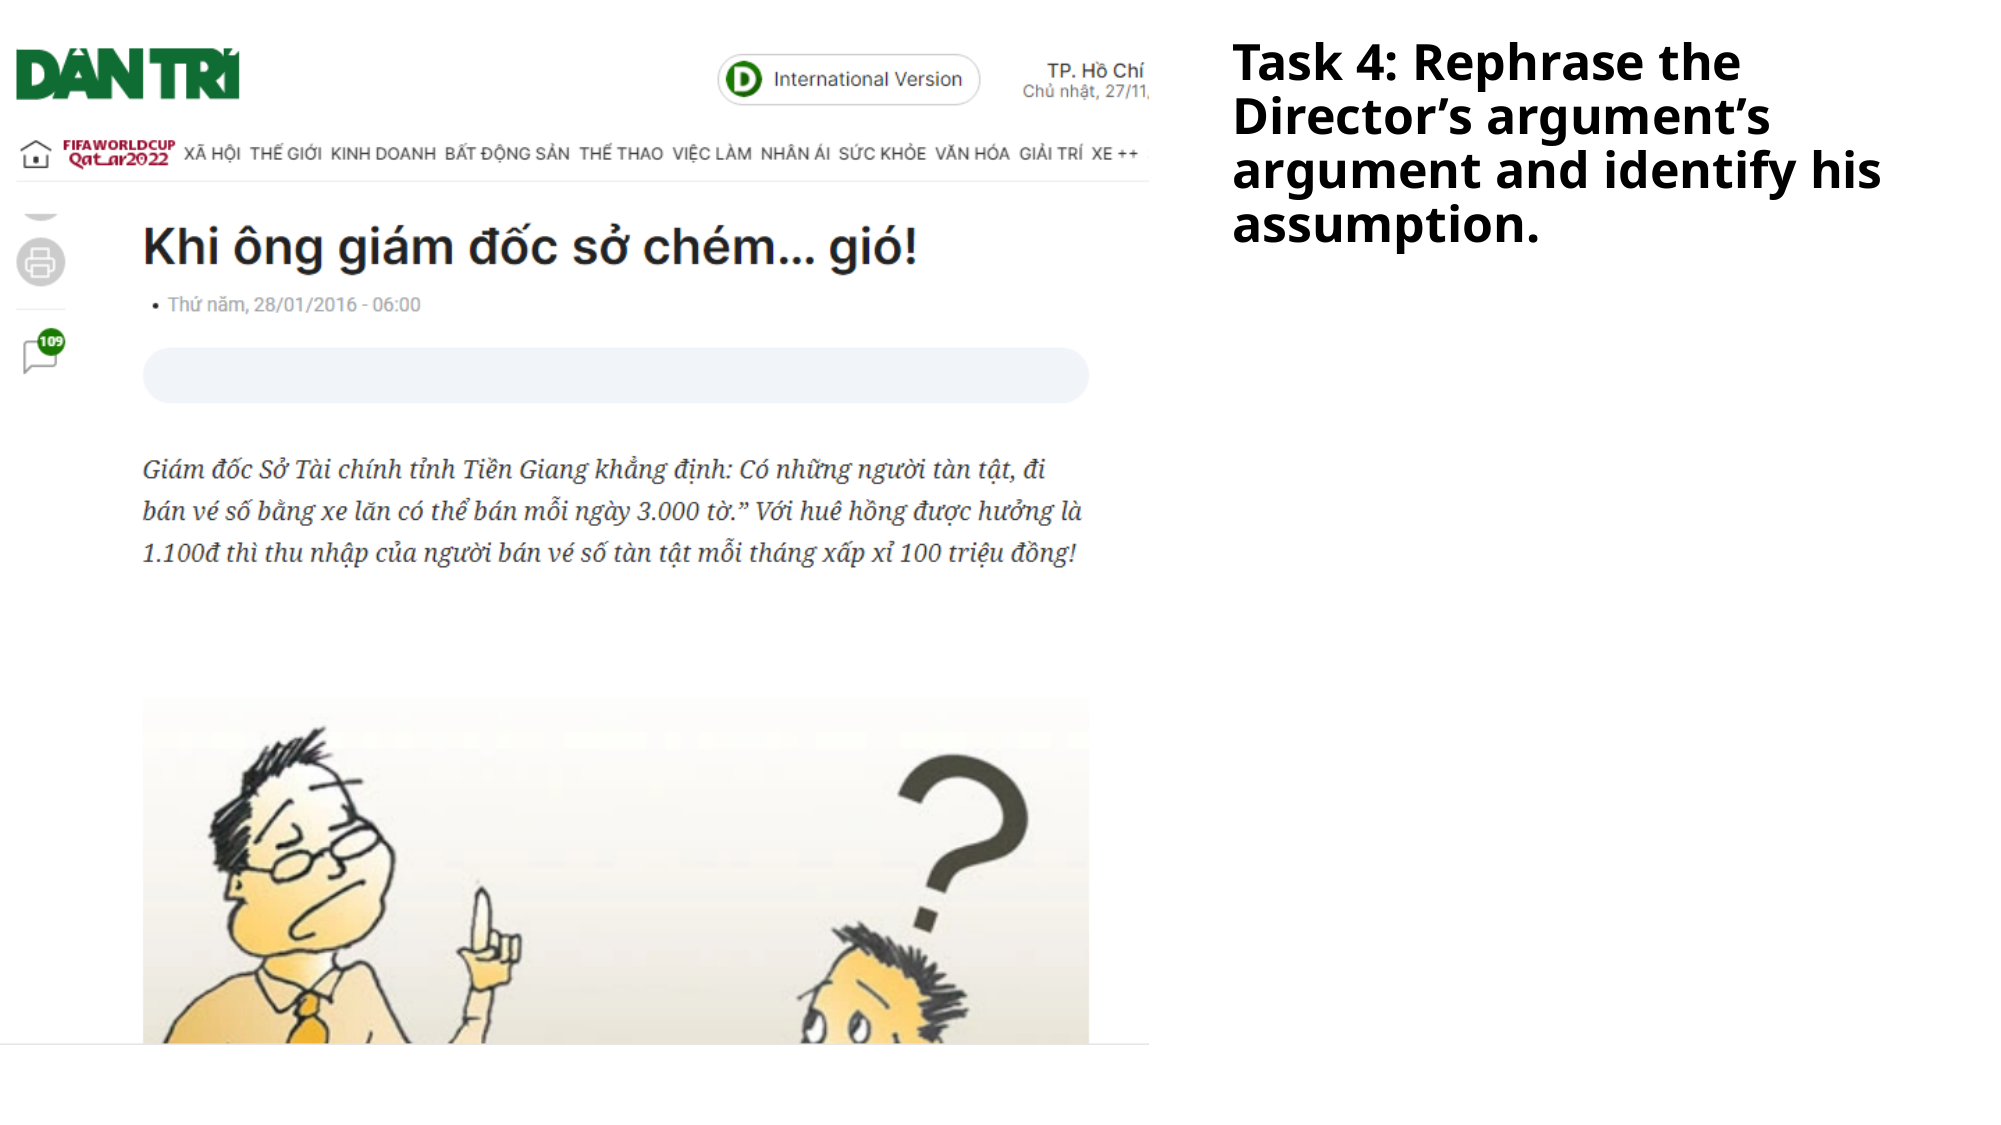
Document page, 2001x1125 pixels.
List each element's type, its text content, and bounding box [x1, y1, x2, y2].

title Task 4: Rephrase the Director’s argument’s argument and identify his assumption. [1217, 36, 1935, 254]
picture [0, 36, 1149, 1045]
